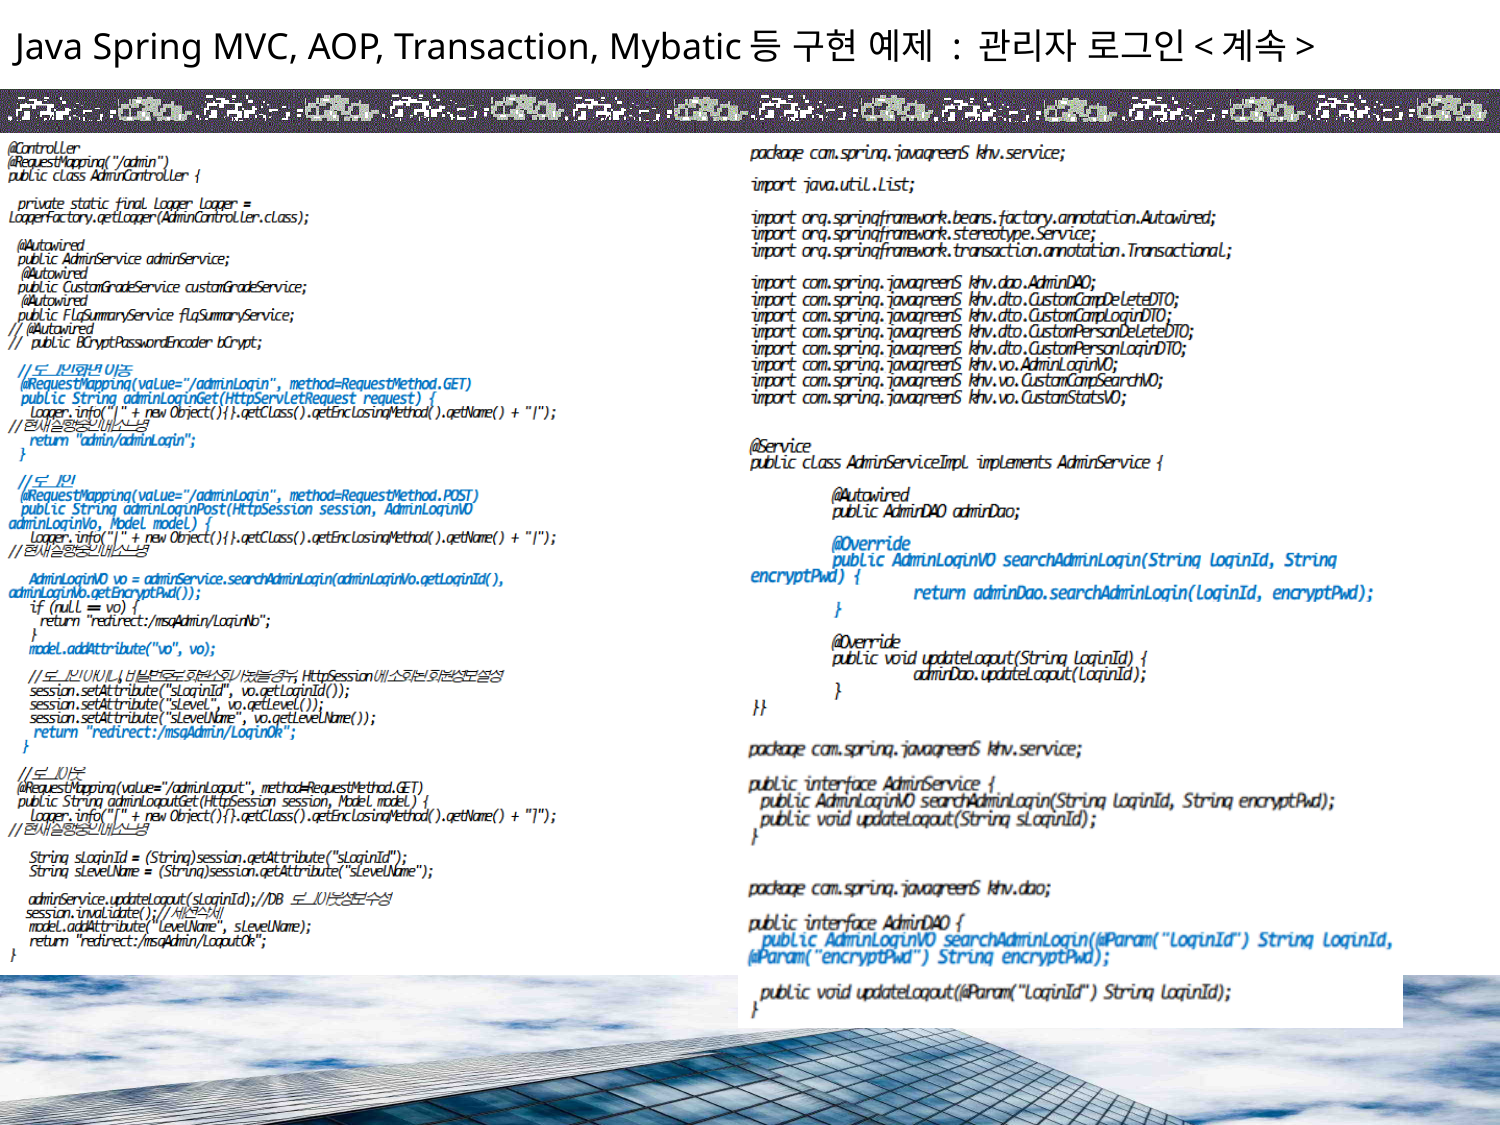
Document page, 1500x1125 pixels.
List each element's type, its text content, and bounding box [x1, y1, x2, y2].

picture [0, 89, 1500, 133]
picture [0, 136, 566, 962]
title Java Spring MVC, AOP, Transaction, Mybatic등 구현 예제 : 관리자 로그인<계속> [0, 0, 1500, 88]
picture [737, 136, 1386, 729]
picture [0, 739, 1500, 1125]
